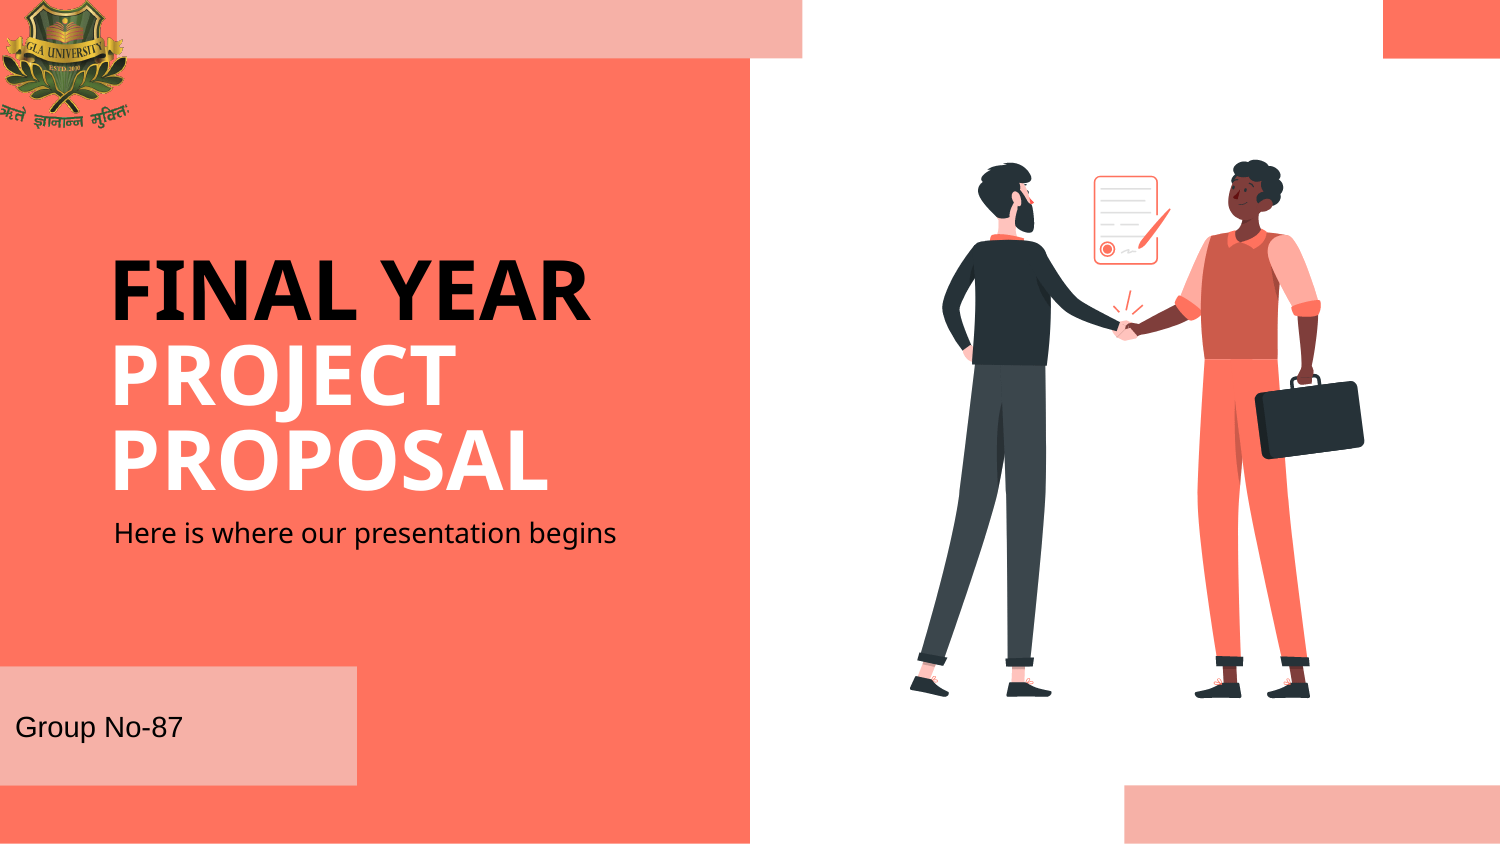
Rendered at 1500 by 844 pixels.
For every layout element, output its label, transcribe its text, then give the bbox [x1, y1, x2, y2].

subtitle Here is where our presentation begins [98, 500, 718, 568]
picture [839, 116, 1421, 746]
picture [0, 0, 130, 130]
title FINAL YEAR PROJECT PROPOSAL [93, 160, 704, 523]
text_box Group No-87 [0, 666, 357, 786]
